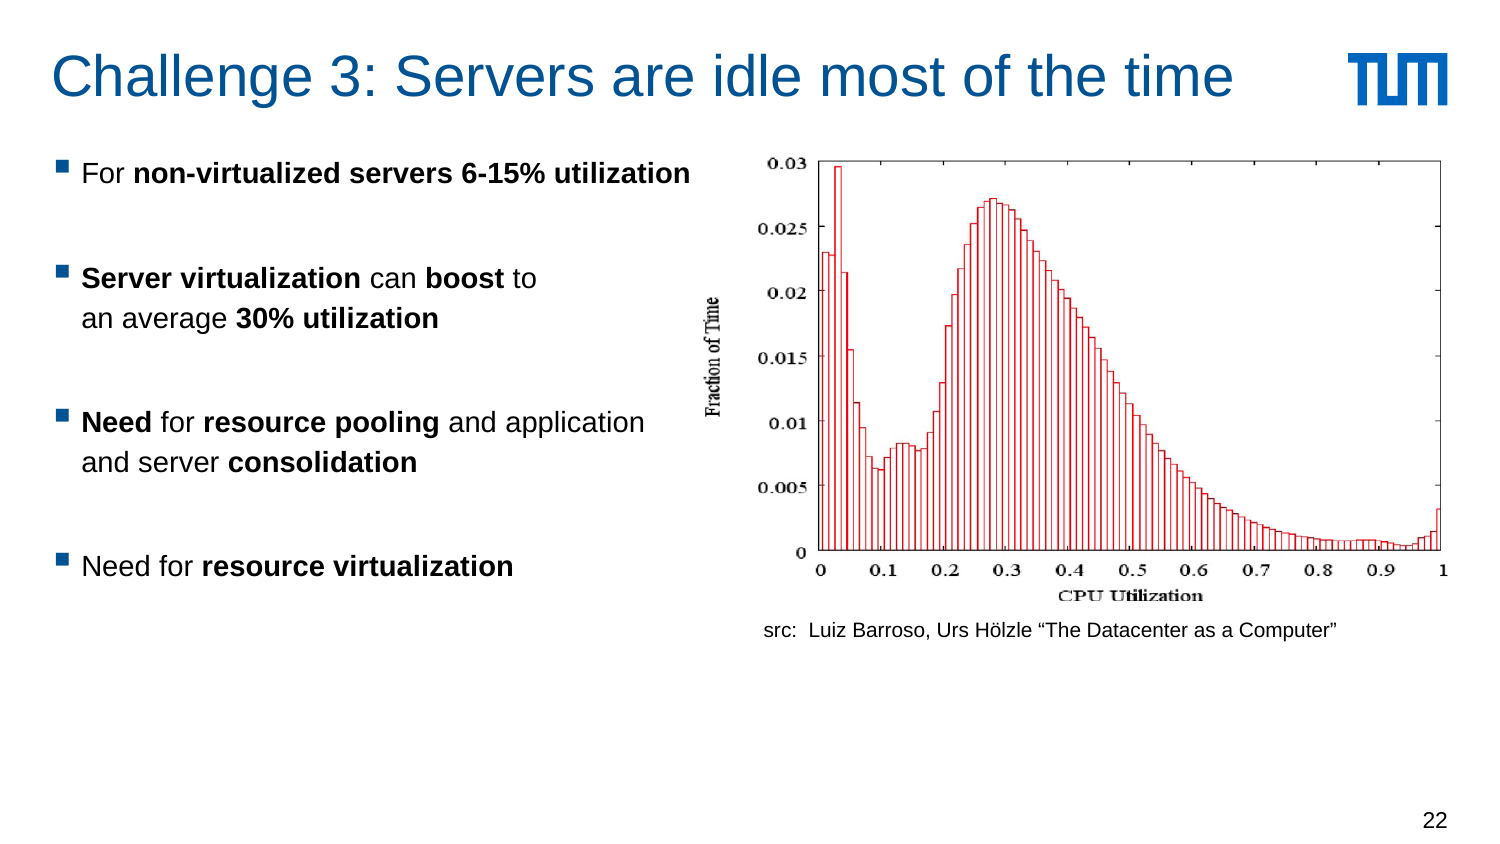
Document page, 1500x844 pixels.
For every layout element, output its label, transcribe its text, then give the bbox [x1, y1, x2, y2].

slide_number 22 [1111, 796, 1448, 842]
picture [695, 149, 1449, 609]
title Challenge 3: Servers are idle most of the time [50, 41, 1448, 110]
text_box src: Luiz Barroso, Urs Hölzle “The Datacenter as a Computer” [748, 608, 1500, 649]
list For non-virtualized servers 6-15% utilization Server virtualization can boost to an average 30% utilization Need for resource pooling and application and server consolidation Need for resource virtualization [52, 149, 714, 771]
